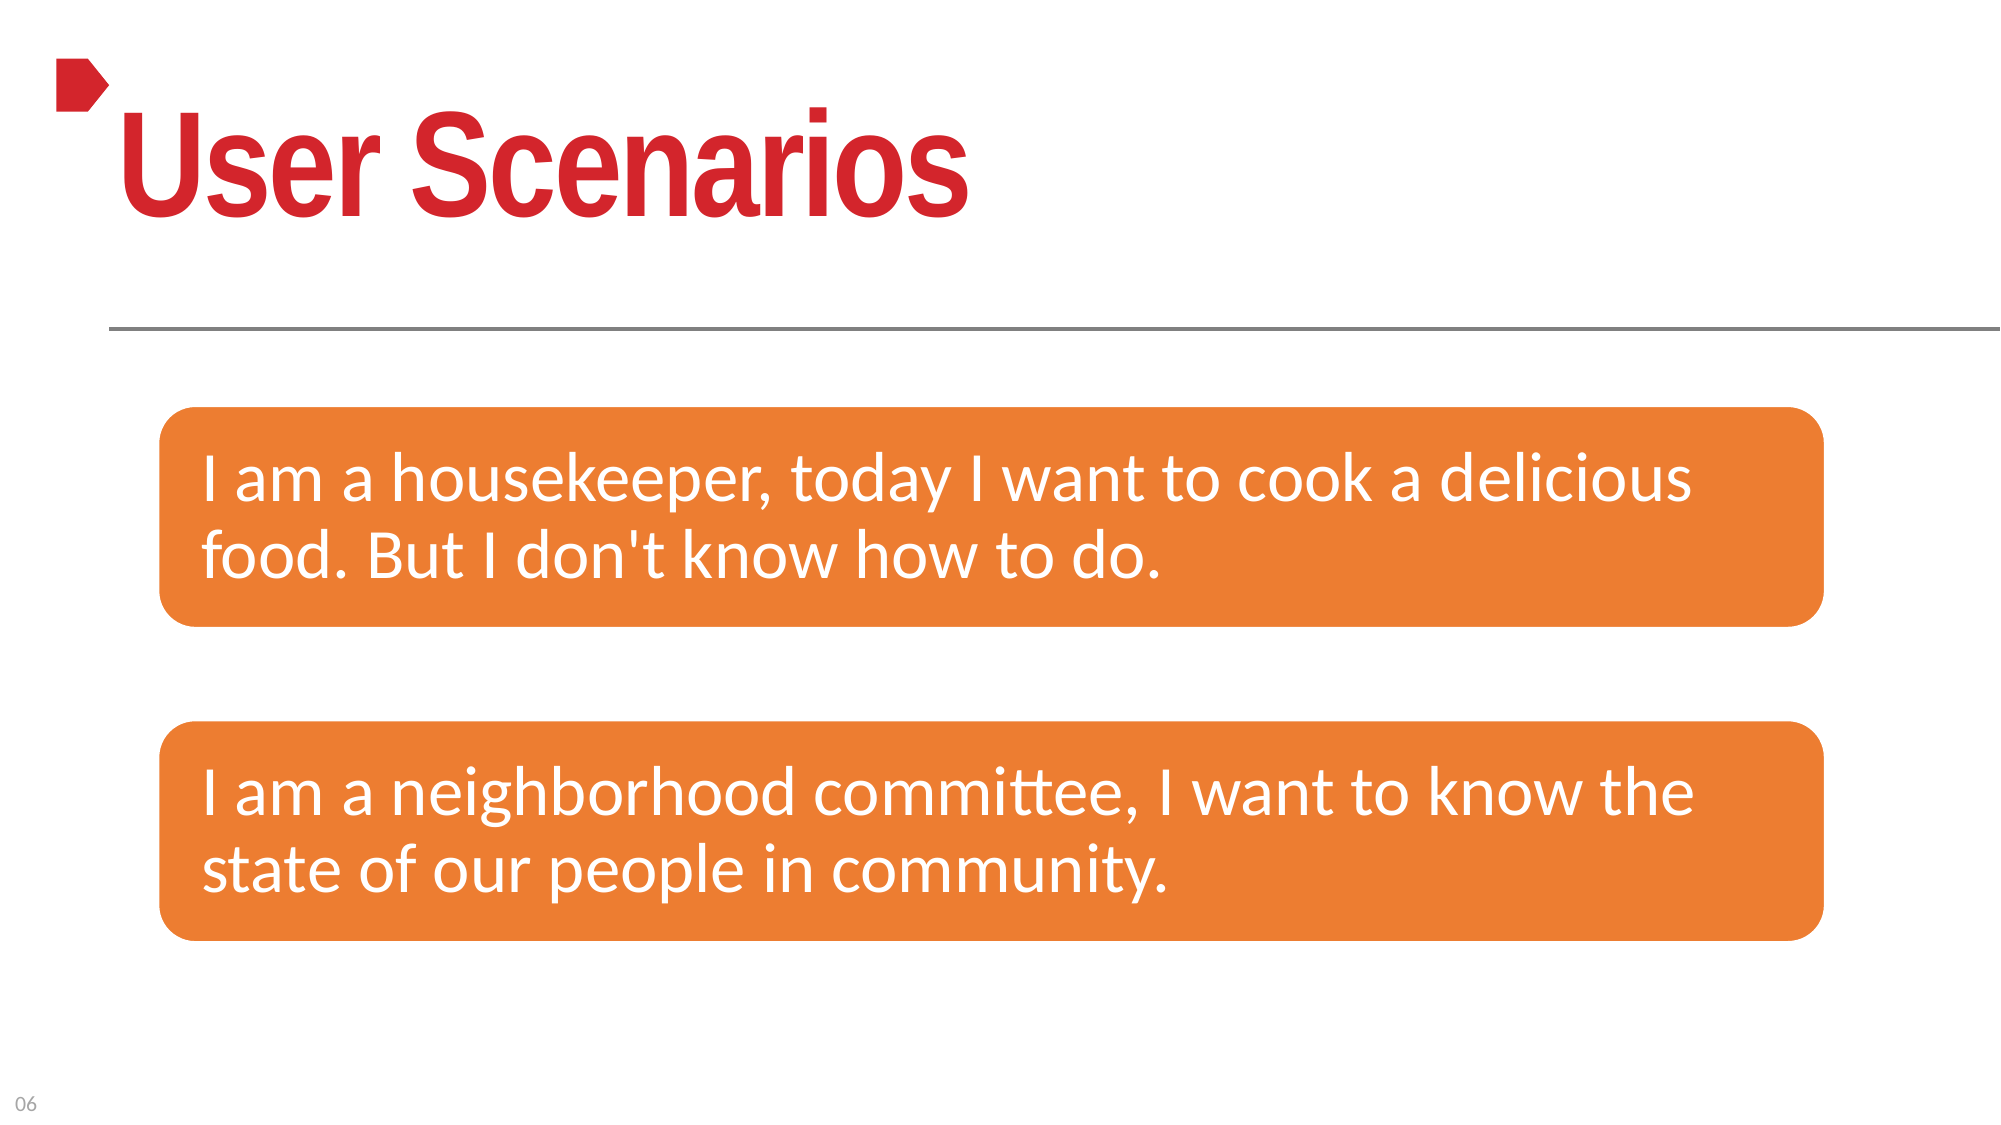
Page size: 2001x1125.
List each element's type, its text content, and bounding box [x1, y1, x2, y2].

text_box [55, 57, 103, 113]
text_box 06 [0, 1082, 53, 1123]
text_box User Scenarios [103, 58, 989, 254]
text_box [158, 401, 1825, 947]
